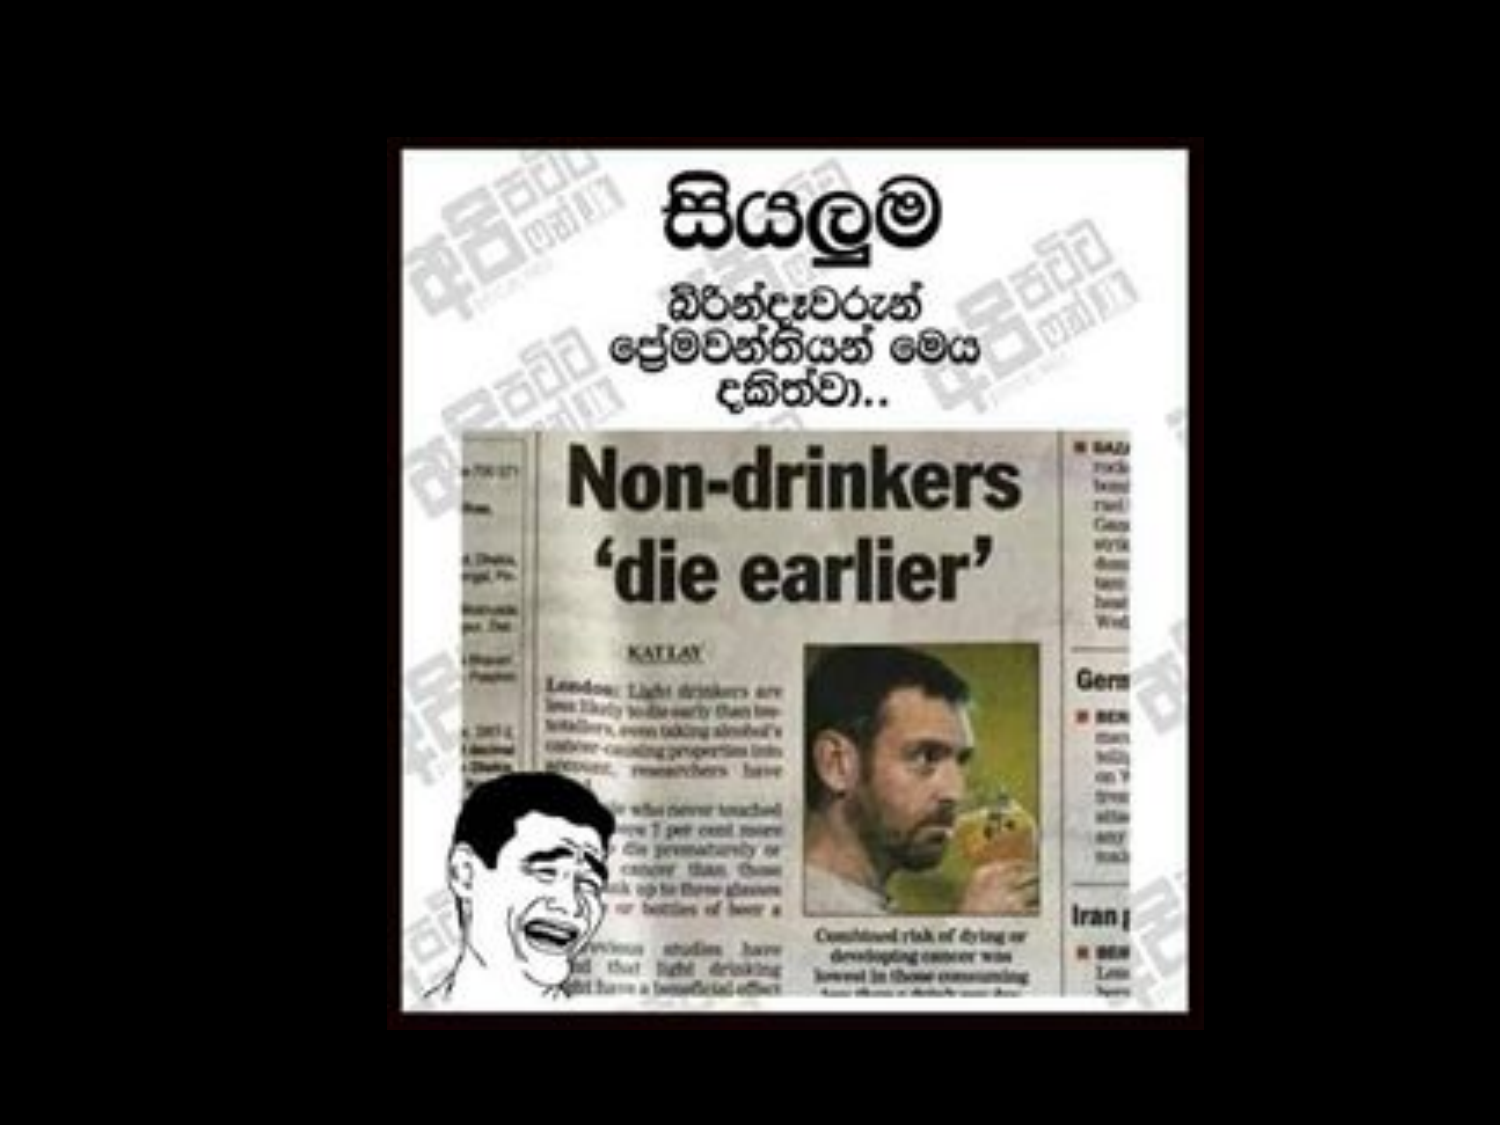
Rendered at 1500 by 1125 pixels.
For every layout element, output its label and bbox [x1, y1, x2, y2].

list [387, 137, 1204, 1030]
